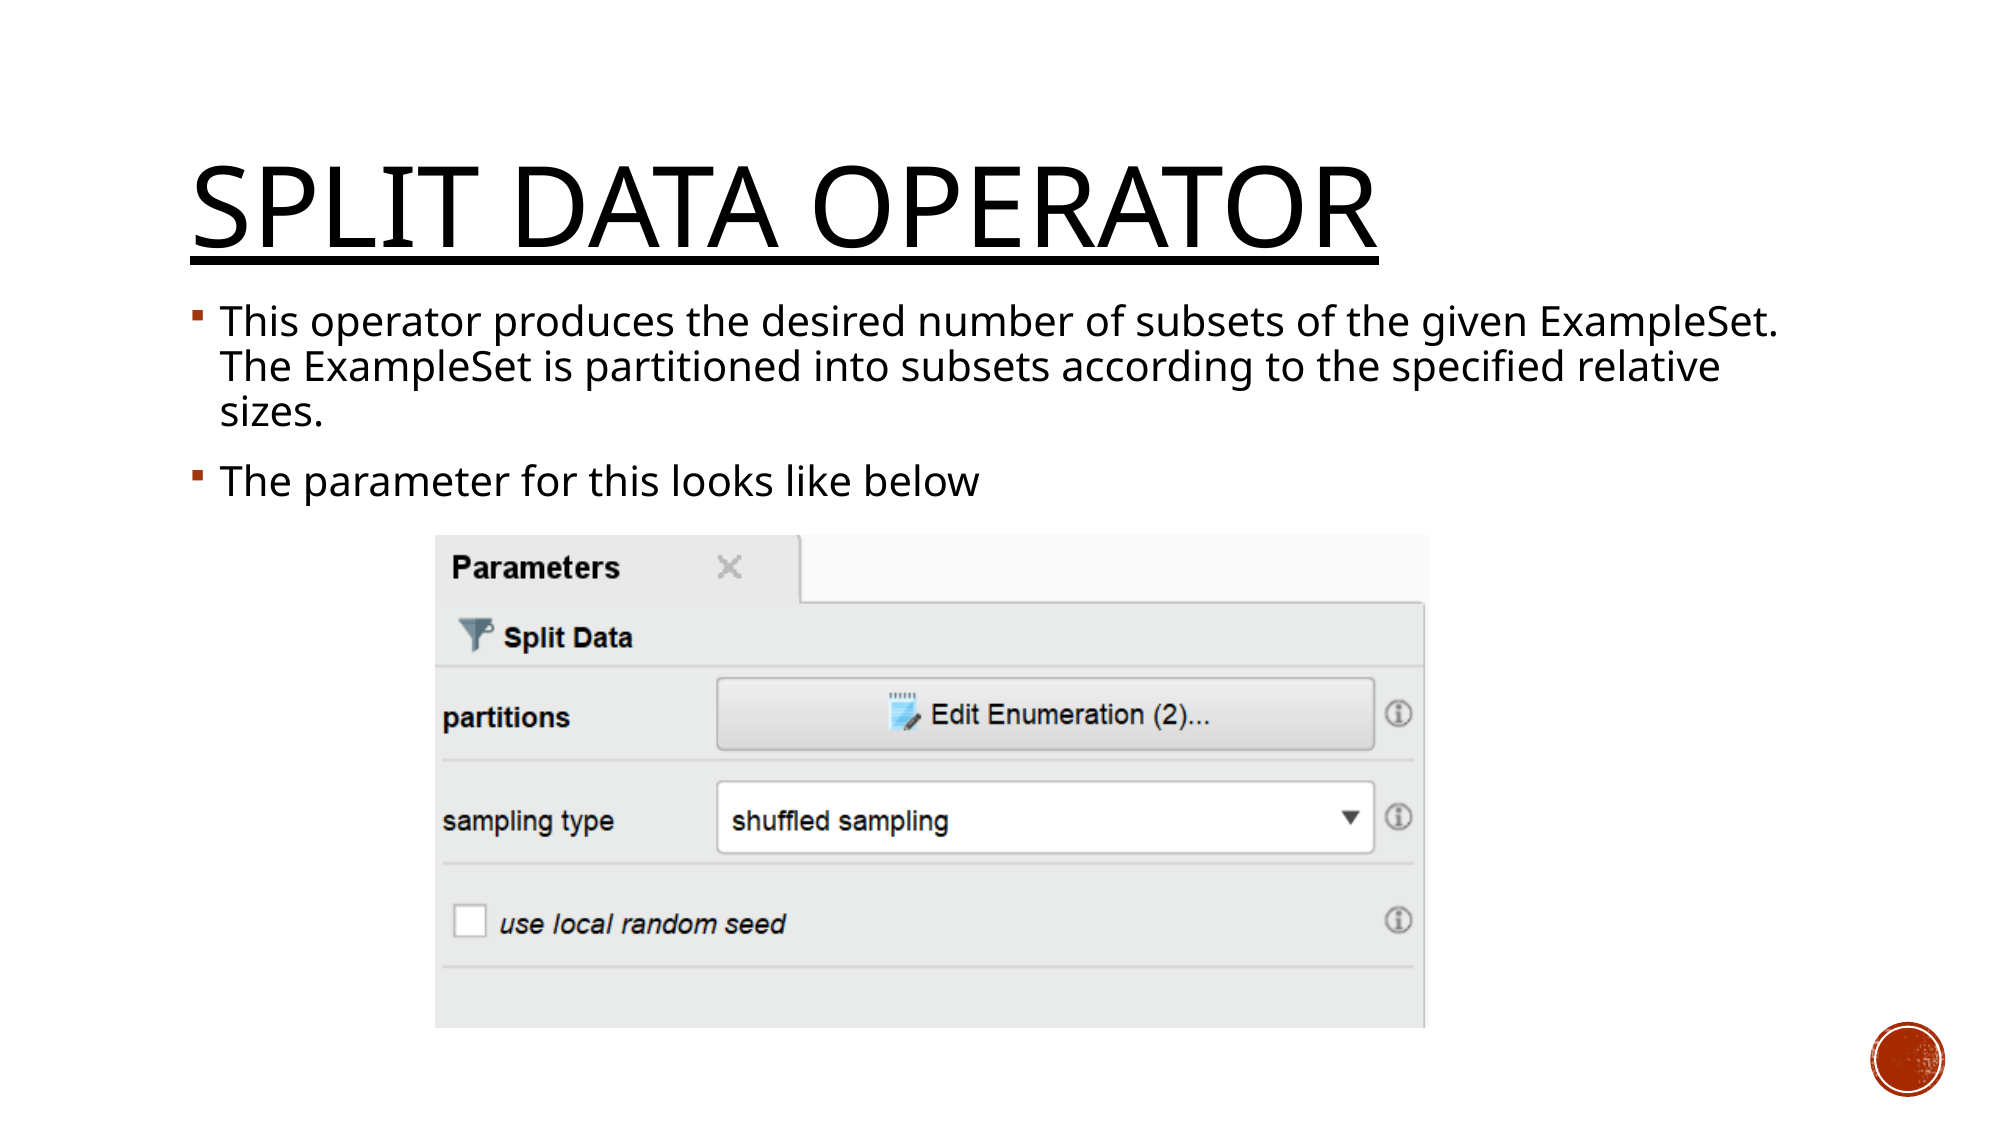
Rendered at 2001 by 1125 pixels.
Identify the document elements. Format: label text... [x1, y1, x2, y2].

picture [435, 535, 1430, 1028]
title Split data operator [175, 79, 1826, 344]
list This operator produces the desired number of subsets of the given ExampleSet. The ExampleSet is partitioned into subsets according to the specified relative sizes. The parameter for this looks like below [174, 292, 1825, 958]
